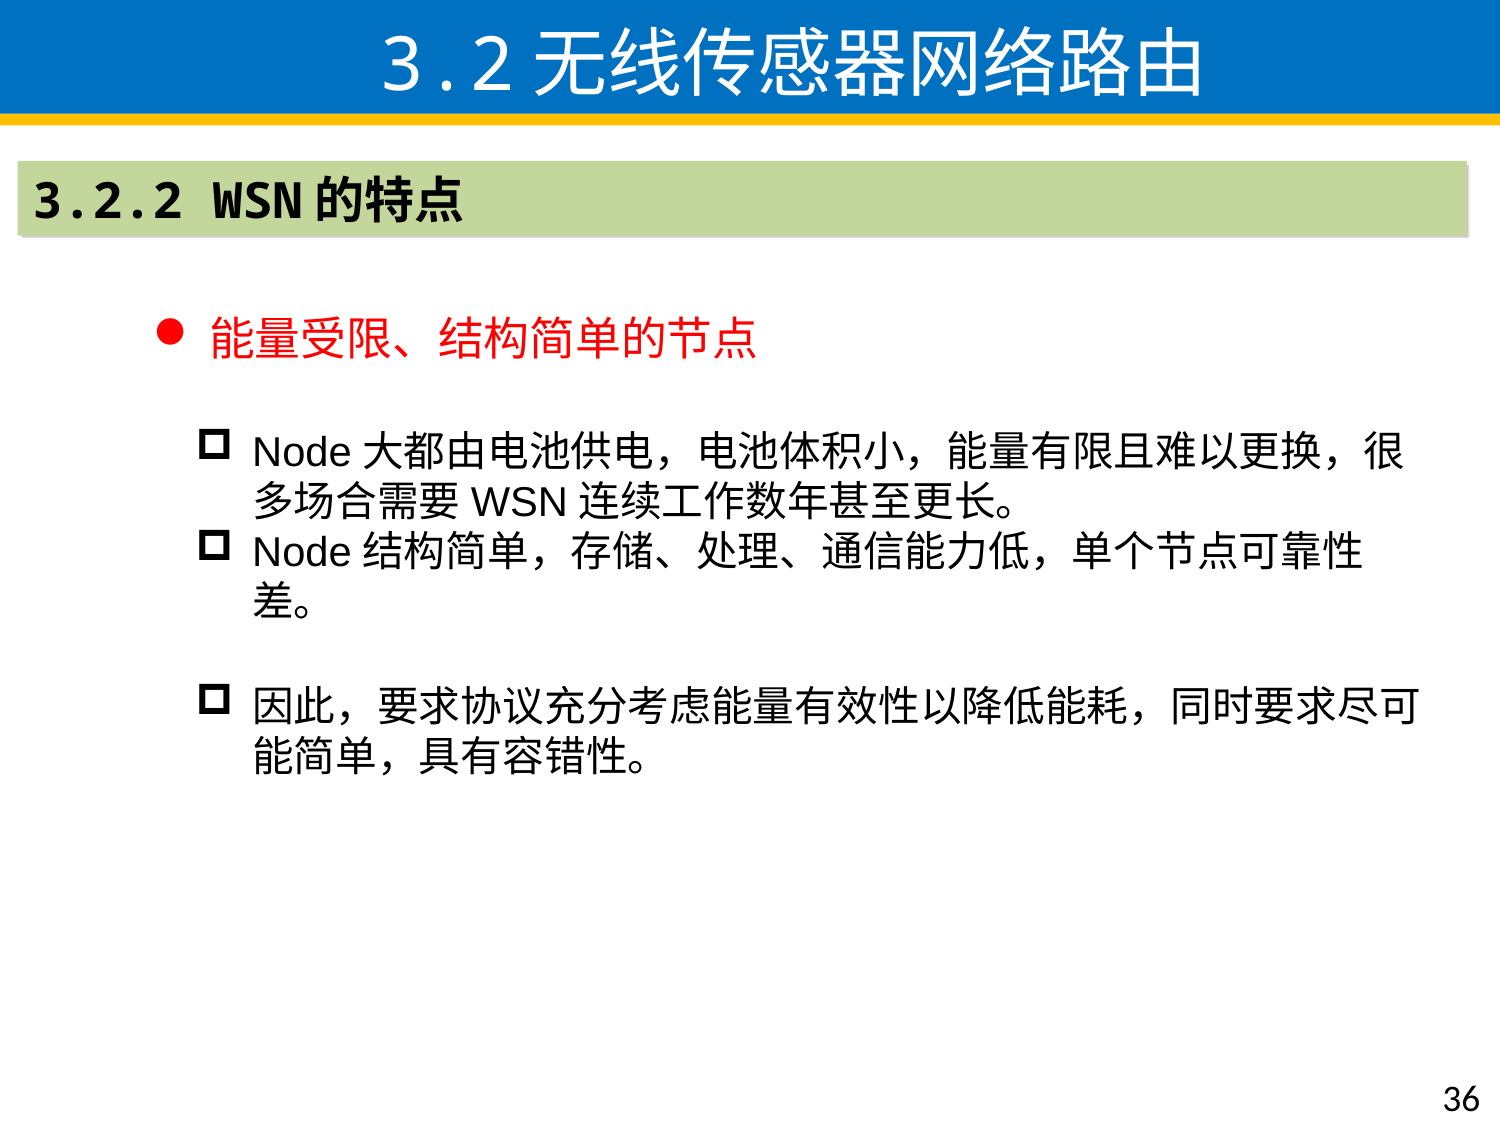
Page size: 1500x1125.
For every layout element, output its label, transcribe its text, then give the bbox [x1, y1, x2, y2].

title 3.2无线传感器网络路由 [0, 0, 1500, 114]
text_box 3.2.2 WSN的特点 [17, 160, 1467, 236]
text_box 能量受限、结构简单的节点 Node大都由电池供电，电池体积小，能量有限且难以更换，很多场合需要WSN连续工作数年甚至更长。 Node结构简单，存储、处理、通信能力低，单个节点可靠性差。 因此，要求协议充分考虑能量有效性以降低能耗，同时要求尽可能简单，具有容错性。 [29, 302, 1459, 838]
text_box 36 [1427, 1066, 1499, 1125]
